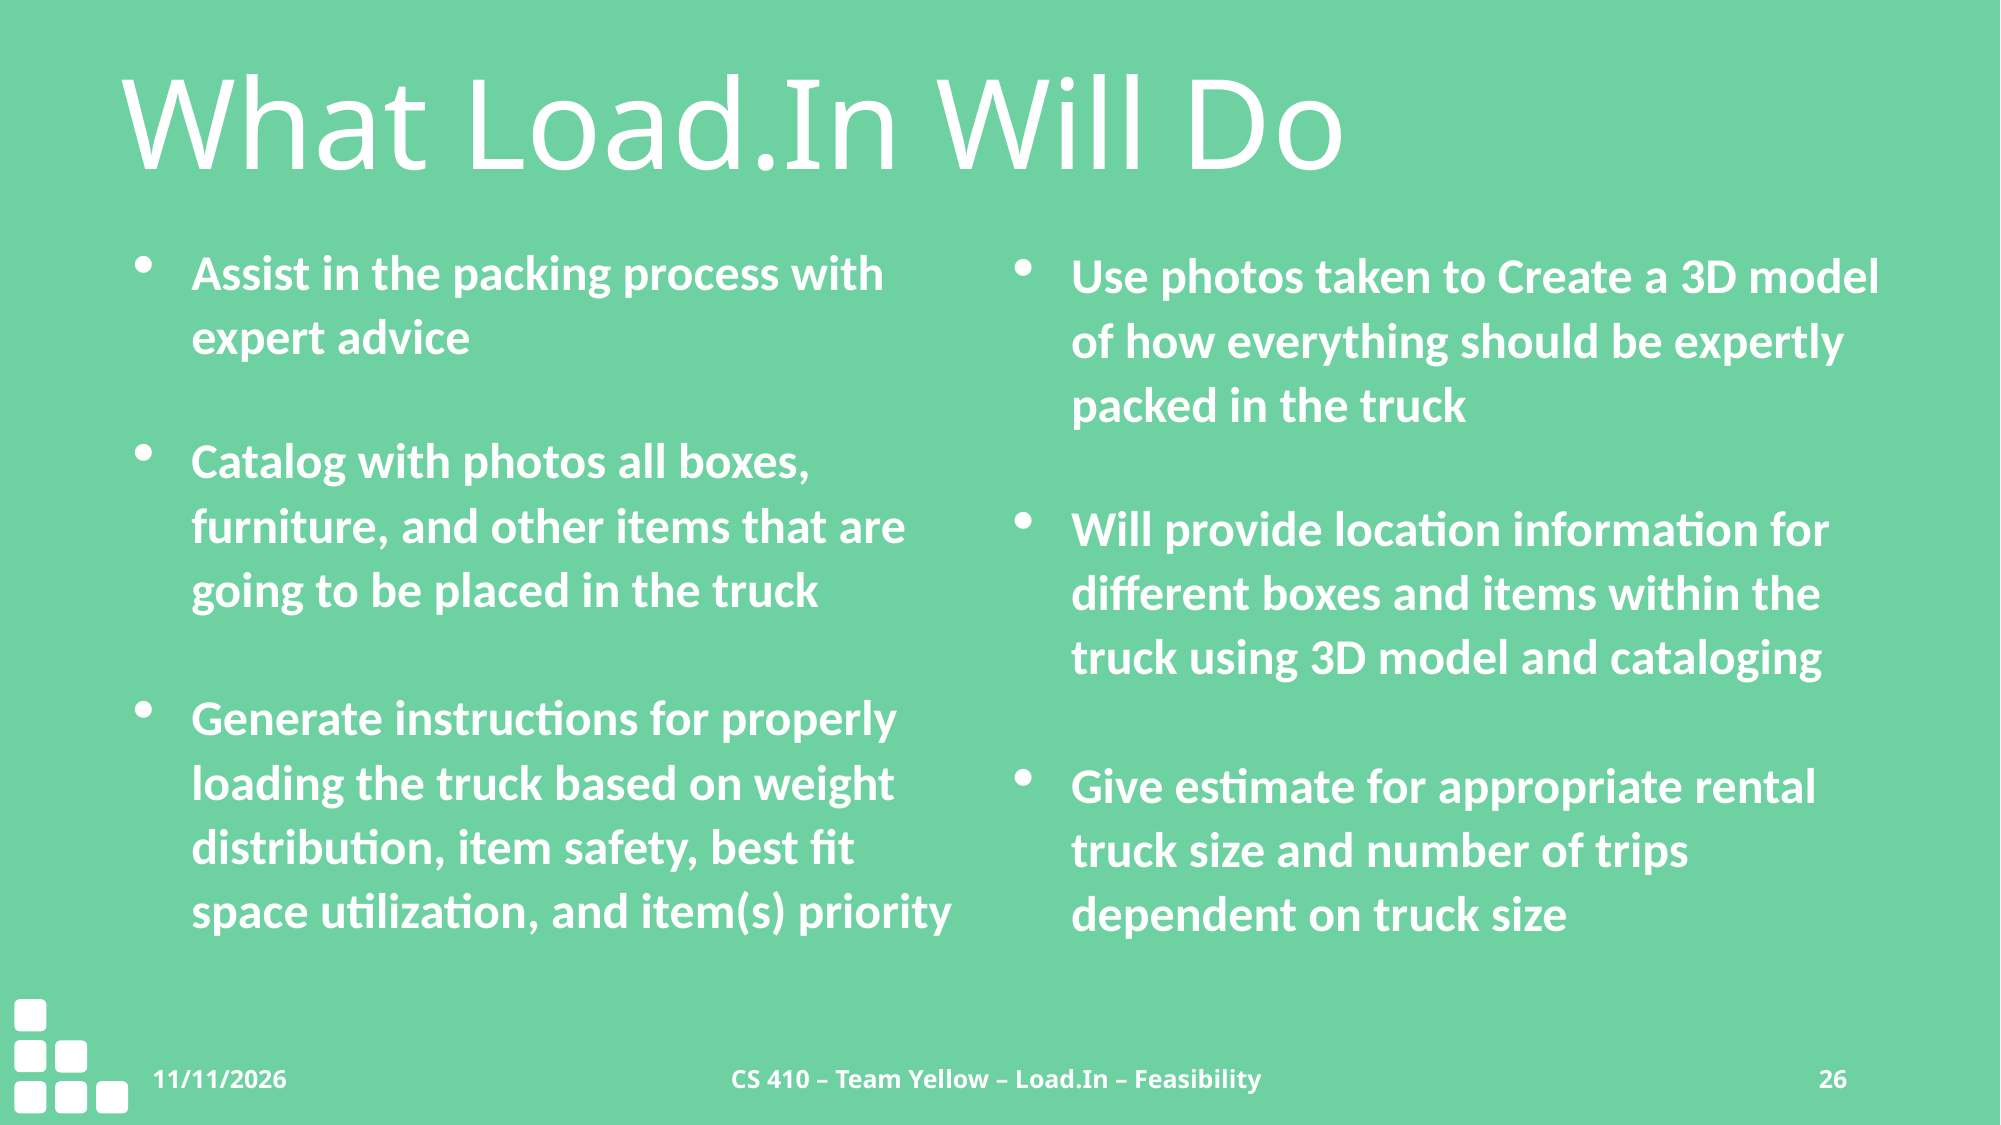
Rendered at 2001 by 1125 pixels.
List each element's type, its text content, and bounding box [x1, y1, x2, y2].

title What Load.In Will Do [105, 40, 1830, 204]
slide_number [137, 1035, 588, 1125]
footer CS 410 – Team Yellow – Load.In – Feasibility [662, 1035, 1338, 1125]
text_box Use photos taken to Create a 3D model of how everything should be expertly packed in the truck Will provide location information for different boxes and items within the truck using 3D model and cataloging Give estimate for appropriate rental truck size and number of trips dependent on truck size [999, 232, 1897, 949]
text_box Assist in the packing process with expert advice Catalog with photos all boxes, furniture, and other items that are going to be placed in the truck Generate instructions for properly loading the truck based on weight distribution, item safety, best fit space utilization, and item(s) priority [120, 229, 969, 946]
slide_number 26 [1412, 1035, 1863, 1125]
